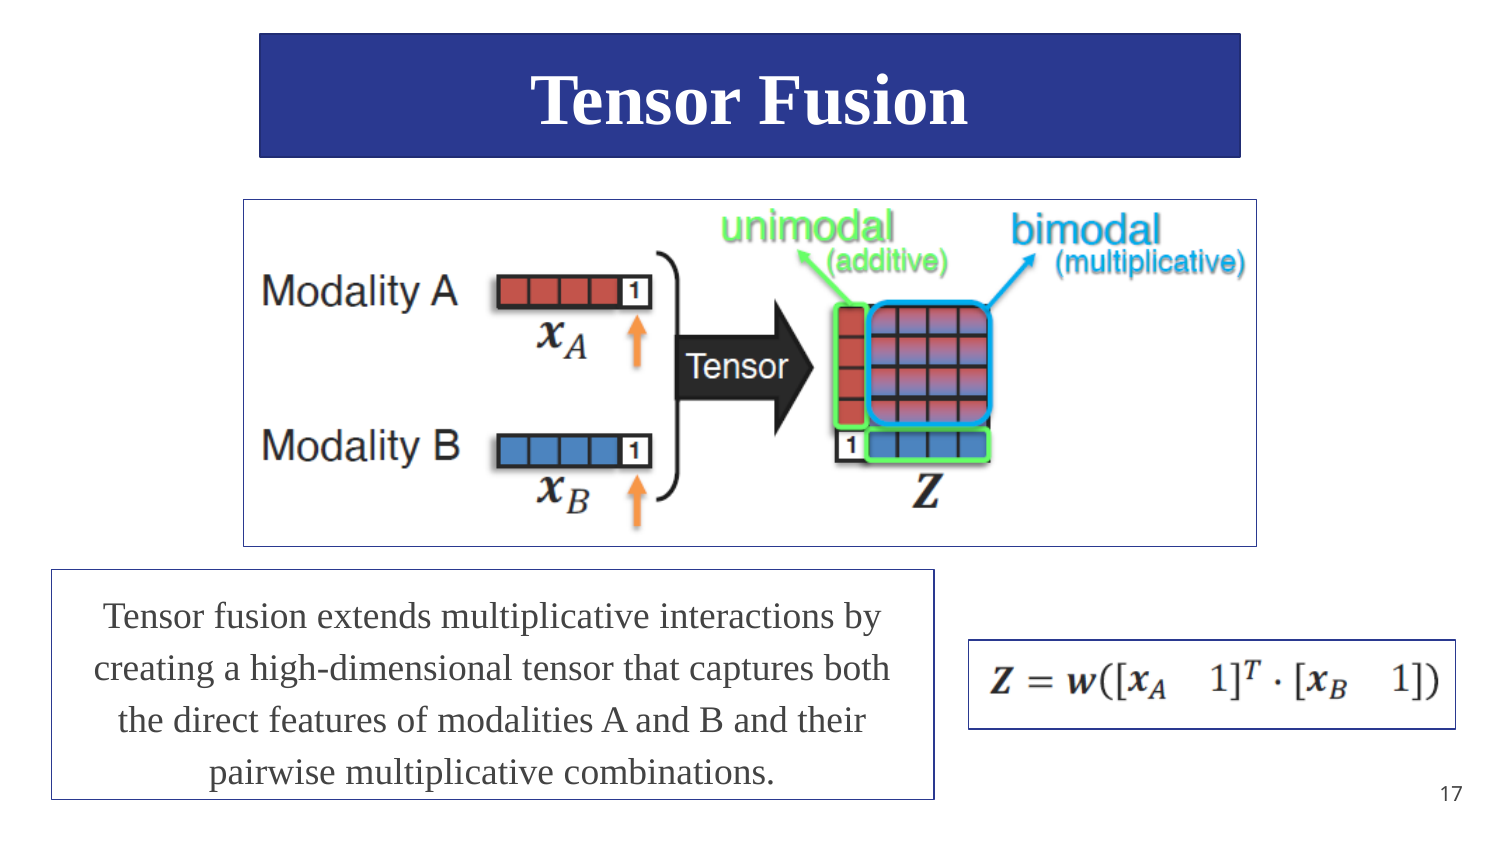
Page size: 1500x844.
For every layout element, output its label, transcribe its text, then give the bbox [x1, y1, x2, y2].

picture [243, 200, 1257, 546]
slide_number ‹#› [1387, 762, 1478, 828]
picture [969, 640, 1456, 729]
list Tensor fusion extends multiplicative interactions by creating a high-dimensional tensor that captures both the direct features of modalities A and B and their pairwise multiplicative combinations. [51, 569, 934, 800]
title Tensor Fusion [260, 34, 1240, 158]
